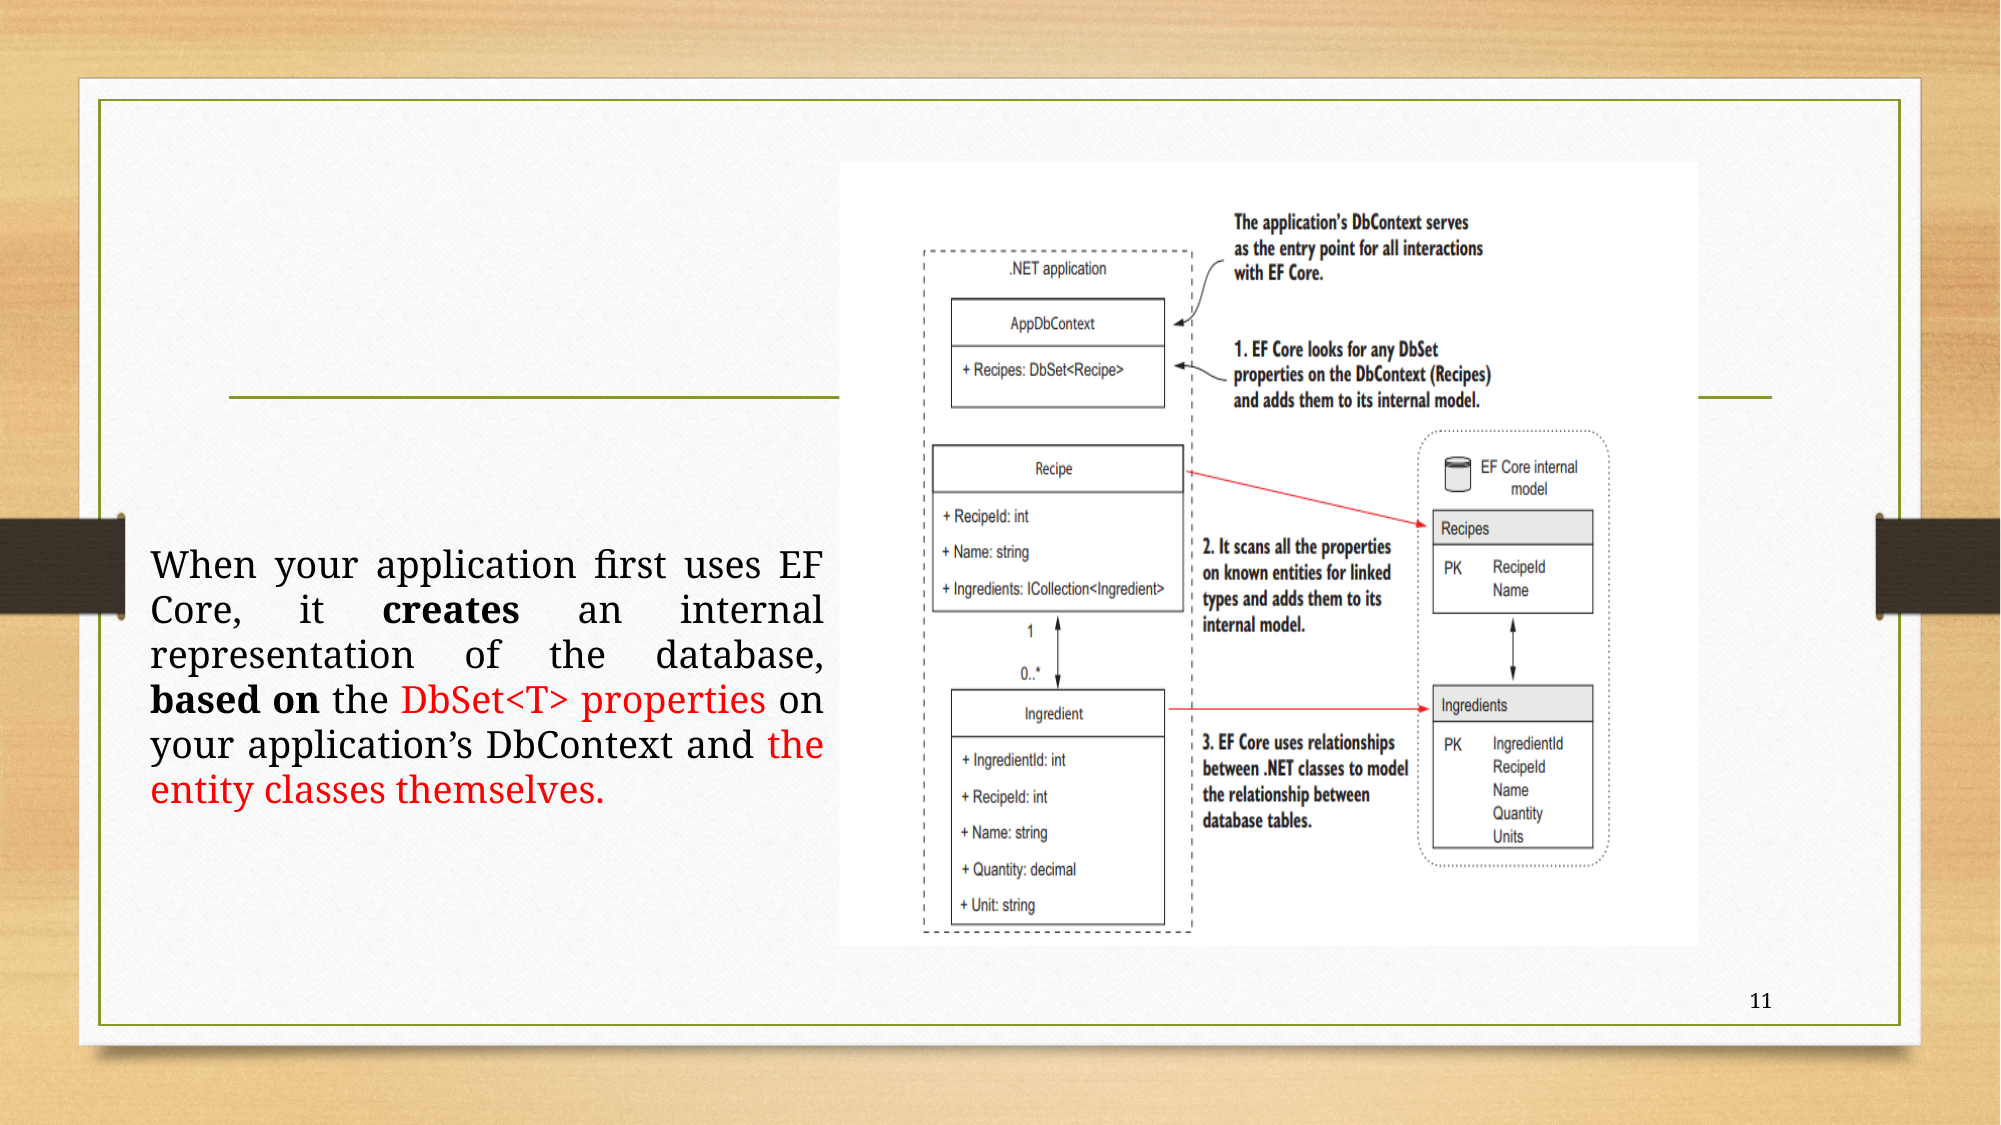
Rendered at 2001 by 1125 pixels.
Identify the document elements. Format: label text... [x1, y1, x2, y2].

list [839, 162, 1699, 946]
slide_number 11 [1698, 979, 1788, 1025]
text_box When your application first uses EF Core, it creates an internal representation of the database, based on the DbSet<T> properties on your application’s DbContext and the entity classes themselves. [135, 533, 839, 818]
picture [0, 0, 2001, 1125]
